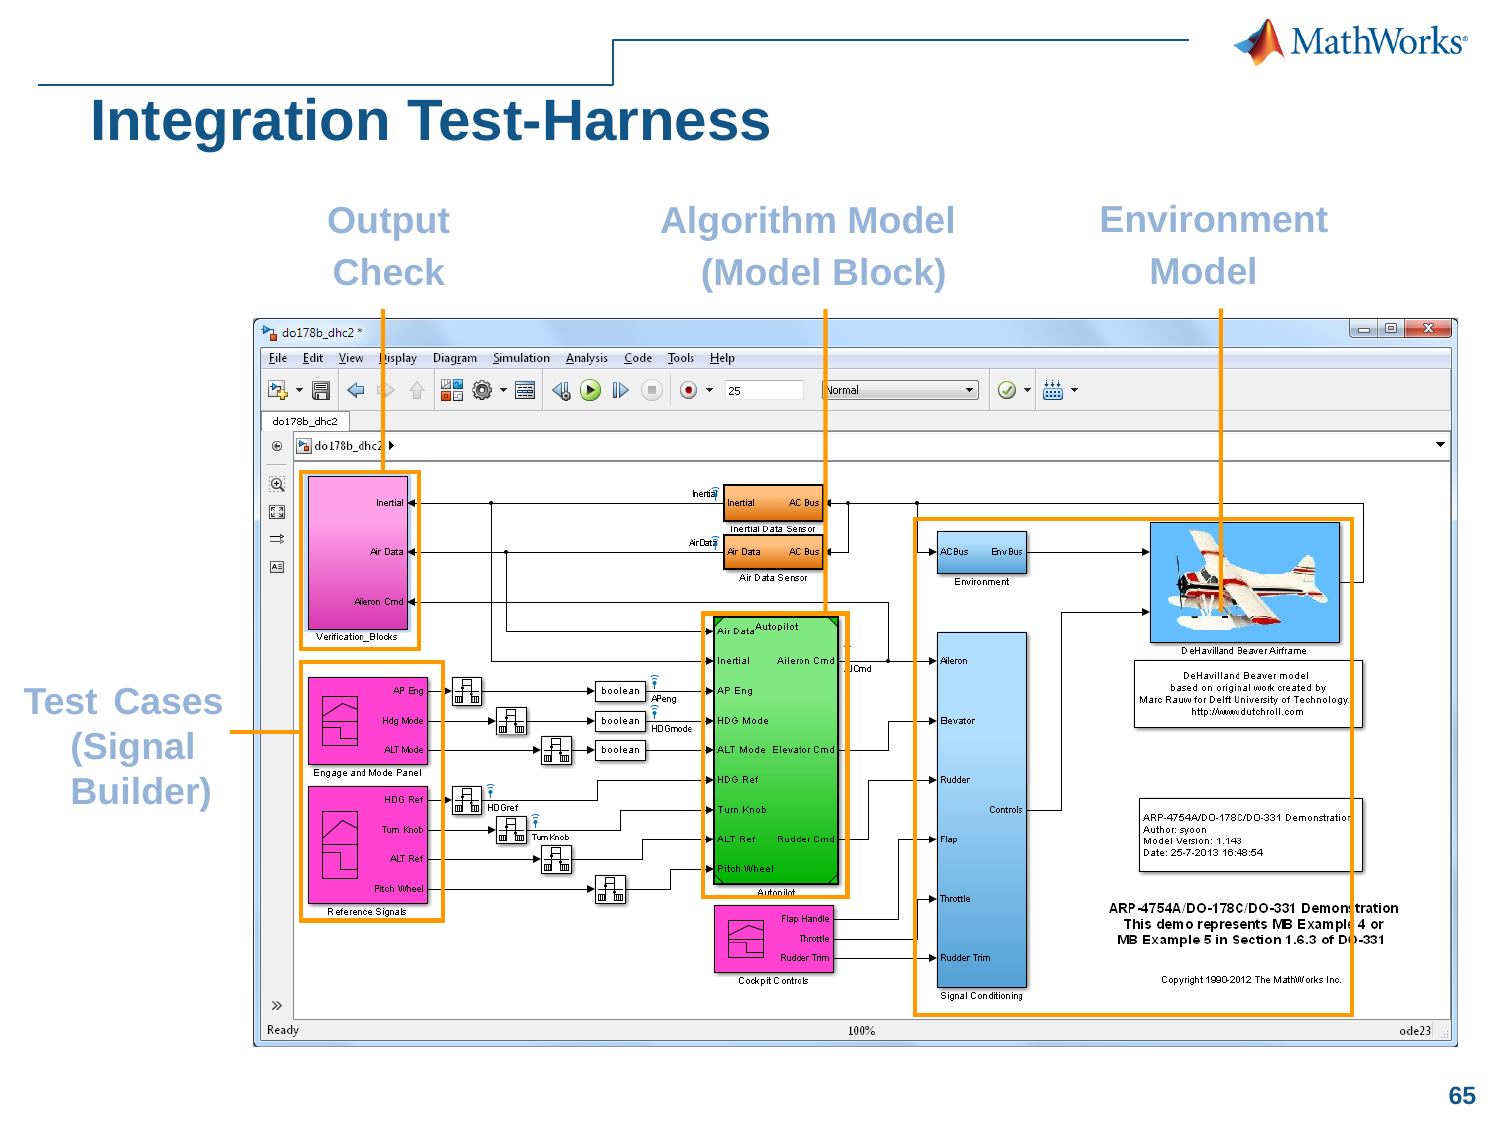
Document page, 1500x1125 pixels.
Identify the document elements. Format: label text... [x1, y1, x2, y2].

picture [253, 317, 1458, 1047]
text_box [915, 186, 1418, 1016]
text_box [277, 187, 501, 650]
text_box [8, 661, 444, 921]
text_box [626, 187, 912, 898]
picture [1226, 7, 1483, 78]
title Integration Test-Harness [75, 75, 1400, 238]
